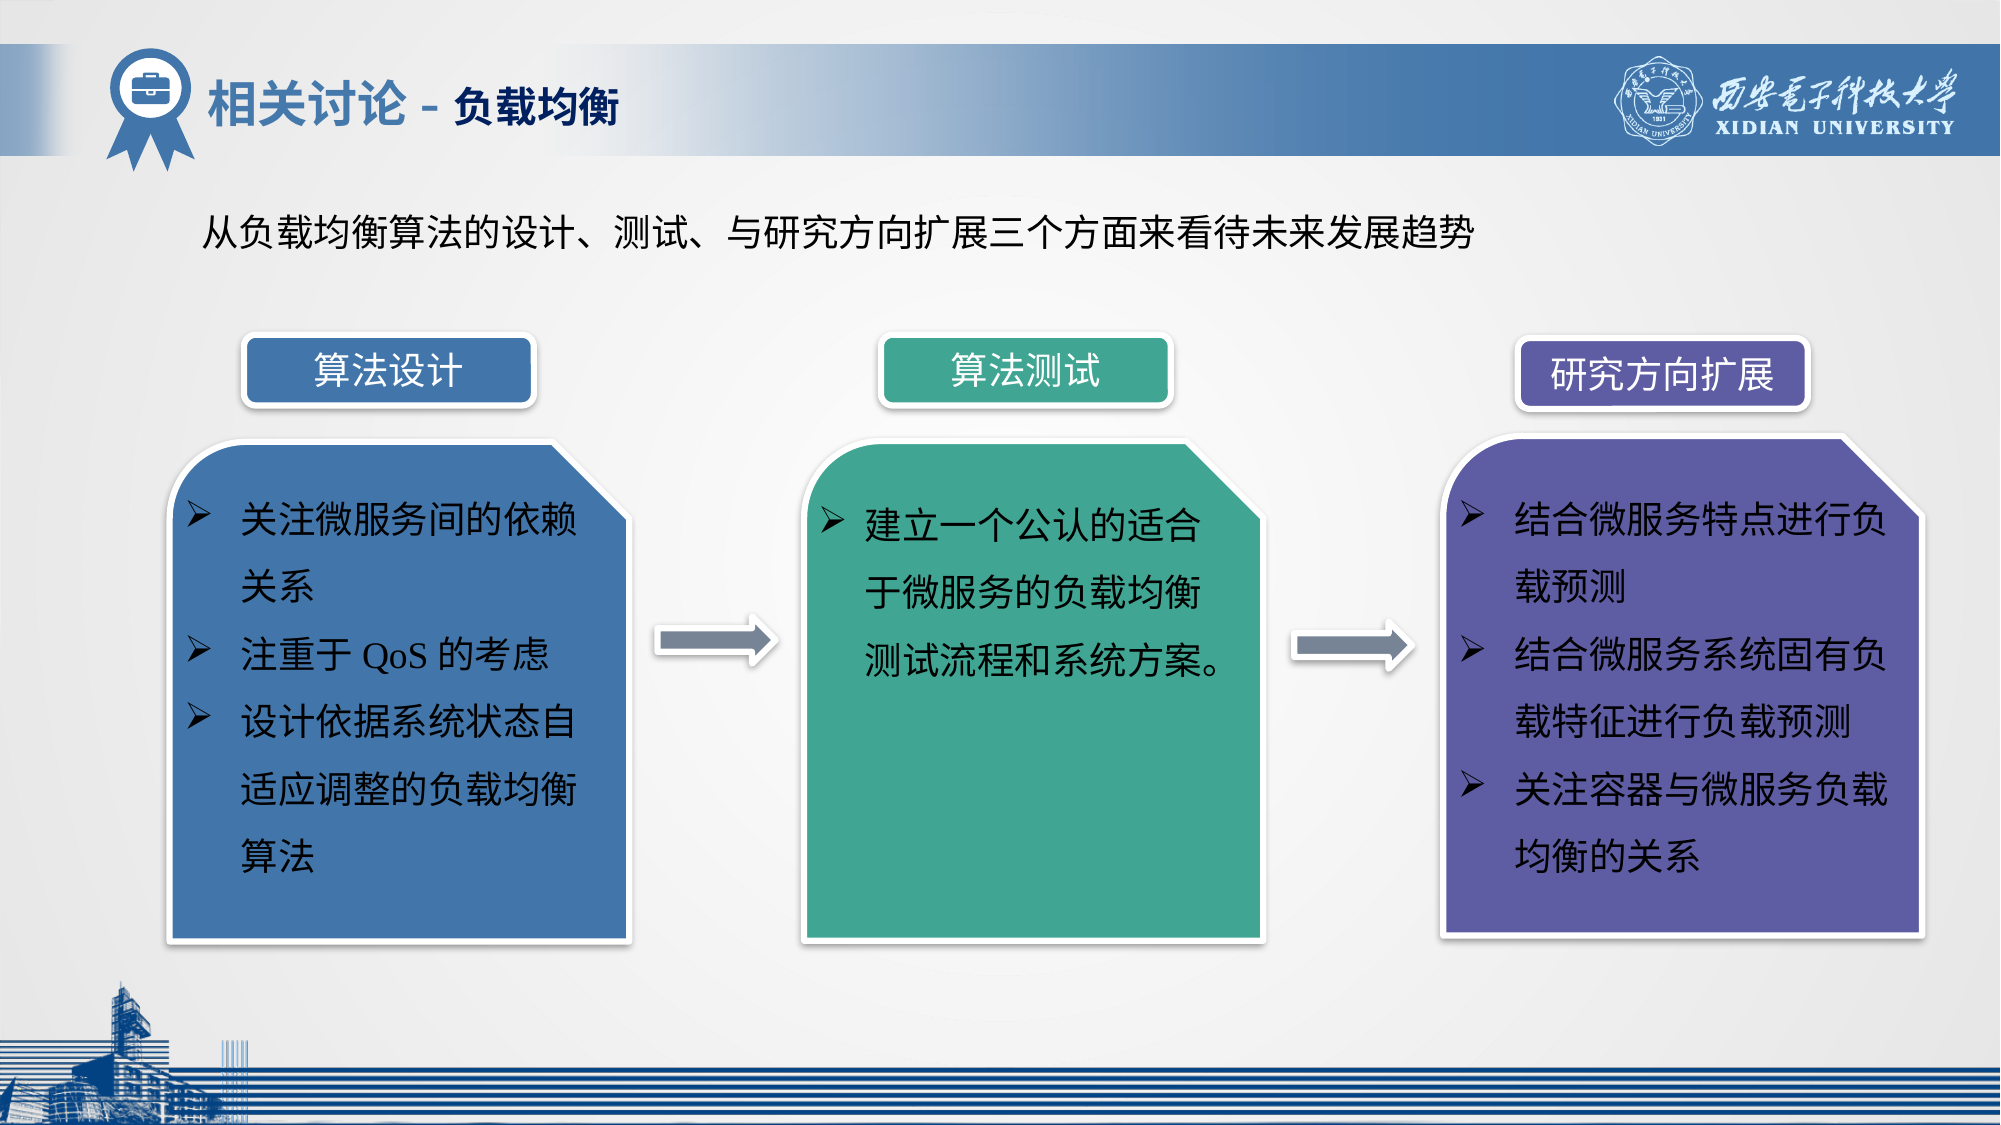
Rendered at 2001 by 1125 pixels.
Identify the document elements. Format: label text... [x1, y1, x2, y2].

text_box 相关讨论-负载均衡 [207, 48, 929, 149]
text_box [166, 498, 633, 945]
text_box [816, 437, 1222, 471]
text_box [186, 438, 582, 466]
text_box 关注微服务间的依赖关系 注重于QoS的考虑 设计依据系统状态自适应调整的负载均衡算法 [169, 466, 619, 931]
text_box [1291, 618, 1416, 672]
picture [0, 44, 2000, 156]
text_box [654, 613, 779, 667]
text_box [1457, 432, 1876, 465]
text_box 建立一个公认的适合于微服务的负载均衡测试流程和系统方案。 [803, 471, 1225, 689]
text_box 结合微服务特点进行负载预测 结合微服务系统固有负载特征进行负载预测 关注容器与微服务负载均衡的关系 [1443, 465, 1923, 931]
text_box 算法测试 [877, 331, 1175, 409]
text_box 从负载均衡算法的设计、测试、与研究方向扩展三个方面来看待未来发展趋势 [186, 201, 1653, 262]
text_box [114, 52, 187, 169]
text_box [800, 474, 1267, 944]
picture [0, 963, 2000, 1125]
text_box 算法设计 [240, 331, 538, 409]
text_box [1440, 493, 1926, 939]
text_box 研究方向扩展 [1514, 334, 1811, 413]
